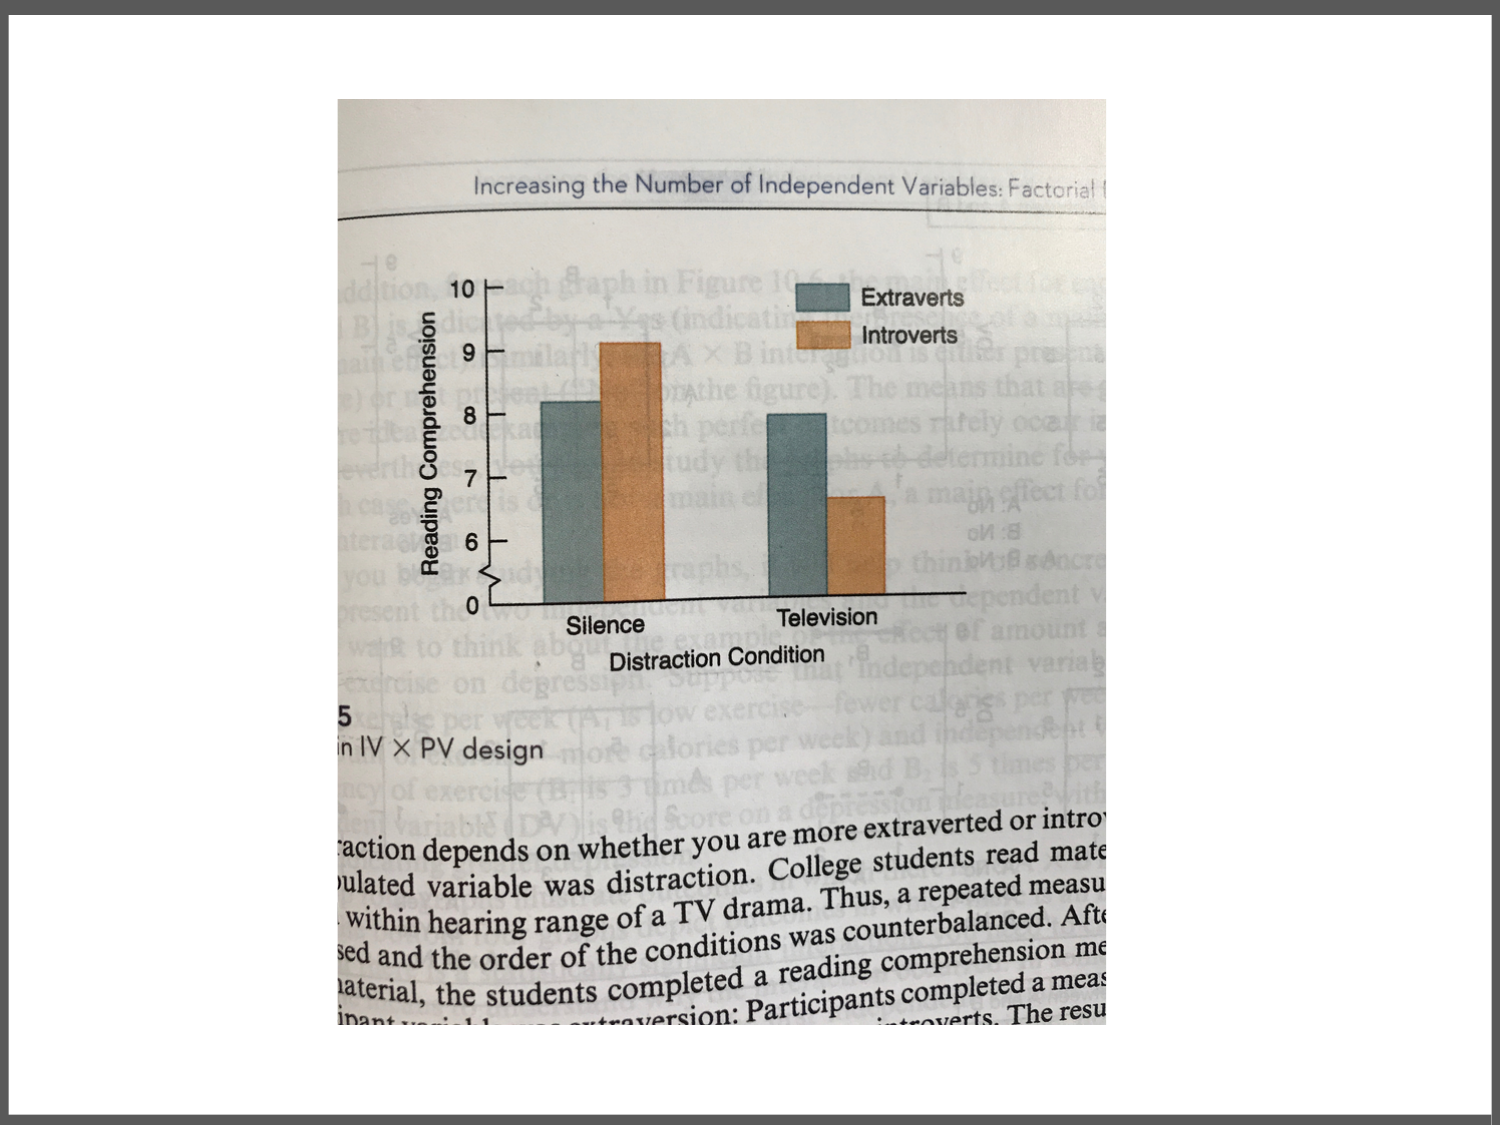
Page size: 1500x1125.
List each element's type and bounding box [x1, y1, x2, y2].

picture [337, 99, 1107, 1025]
